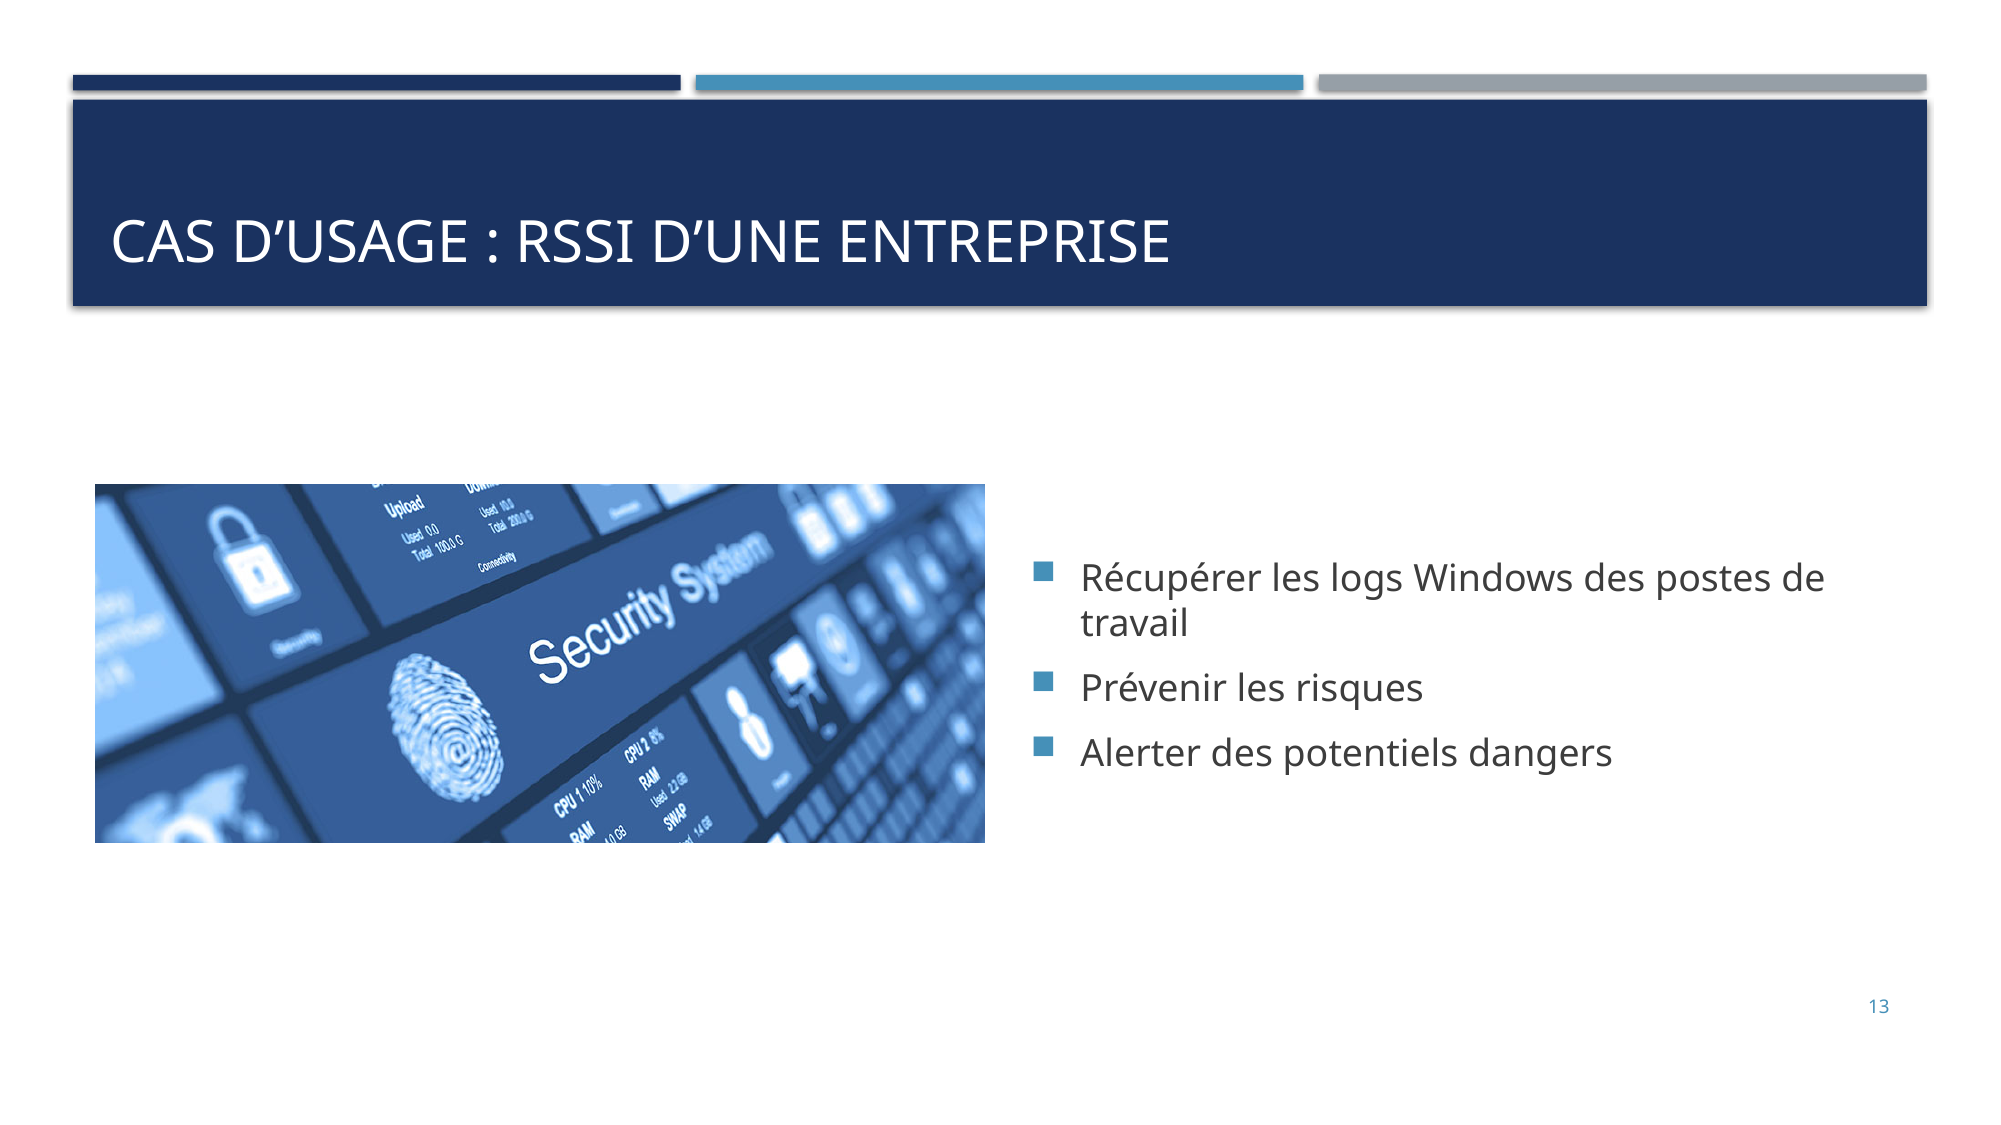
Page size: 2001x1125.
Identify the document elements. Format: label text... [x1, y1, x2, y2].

title Cas d’usage : RSSI d’une entreprise [95, 119, 1905, 282]
slide_number 13 [1732, 977, 1905, 1037]
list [94, 483, 986, 844]
list Récupérer les logs Windows des postes de travail Prévenir les risques Alerter des potentiels dangers [1015, 365, 1905, 962]
